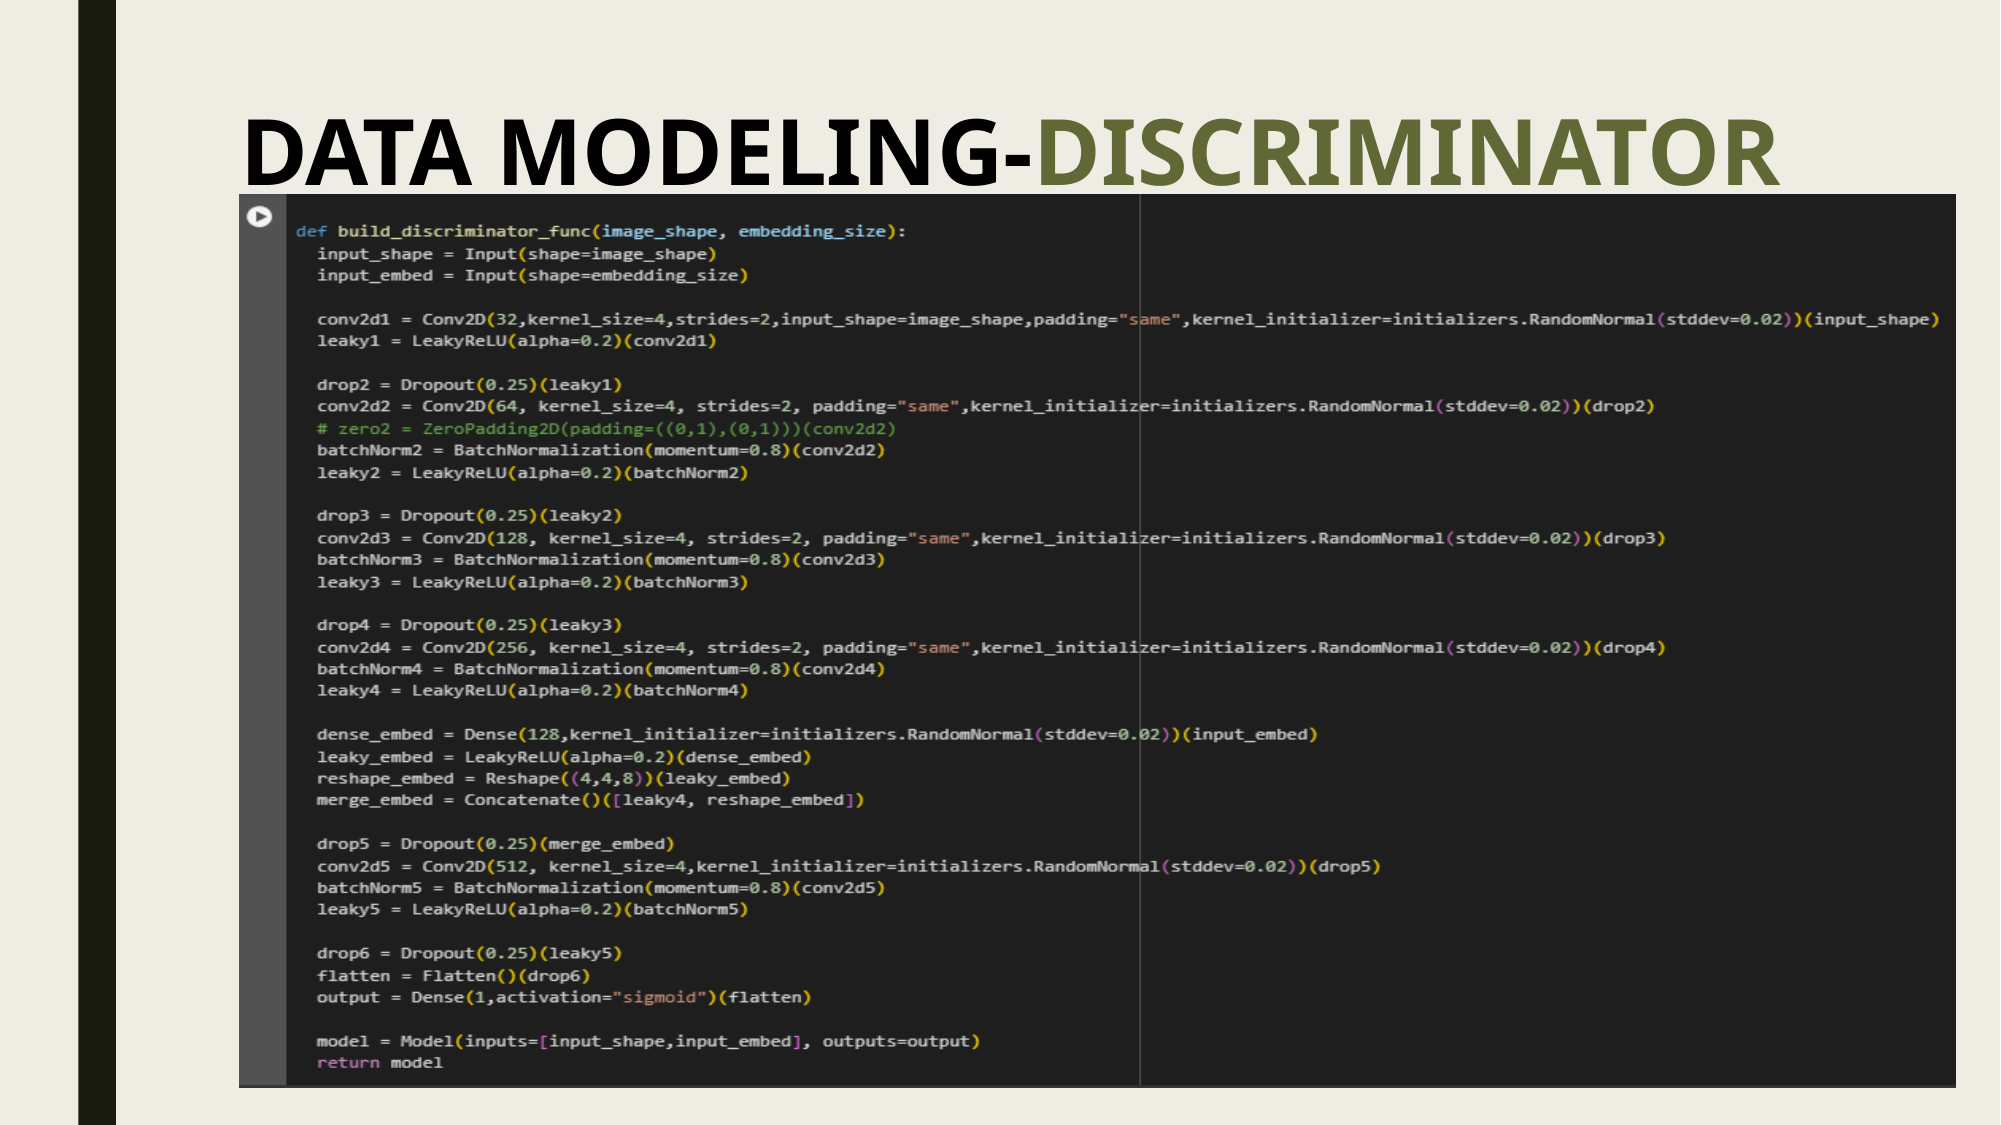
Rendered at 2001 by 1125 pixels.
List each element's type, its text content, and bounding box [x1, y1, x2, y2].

title DATA MODELING-DISCRIMINATOR [225, 99, 1800, 343]
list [239, 194, 1956, 1088]
